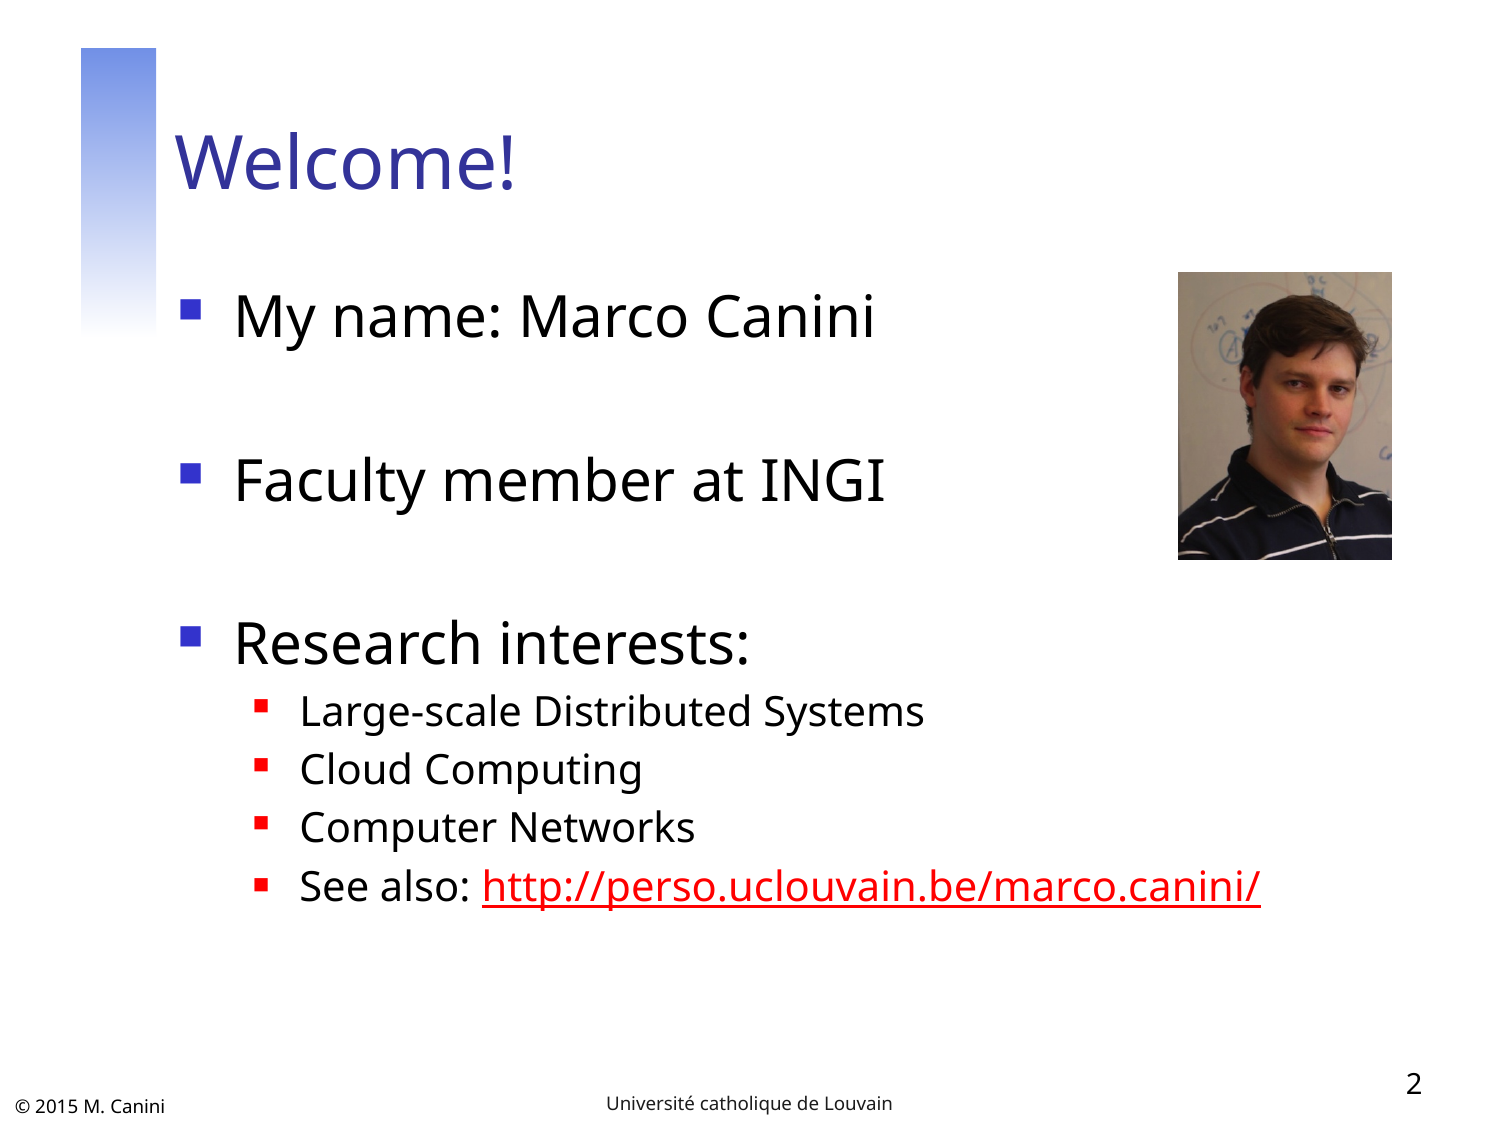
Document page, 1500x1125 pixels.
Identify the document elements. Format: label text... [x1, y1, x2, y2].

title Welcome! [158, 49, 1438, 213]
list My name: Marco Canini Faculty member at INGI Research interests: Large-scale Distributed Systems Cloud Computing Computer Networks See also: http://perso.uclouvain.be/marco.canini/ [162, 271, 1438, 1040]
footer Université catholique de Louvain [512, 1083, 987, 1125]
picture [1178, 272, 1392, 560]
slide_number 2 [1124, 1037, 1438, 1113]
